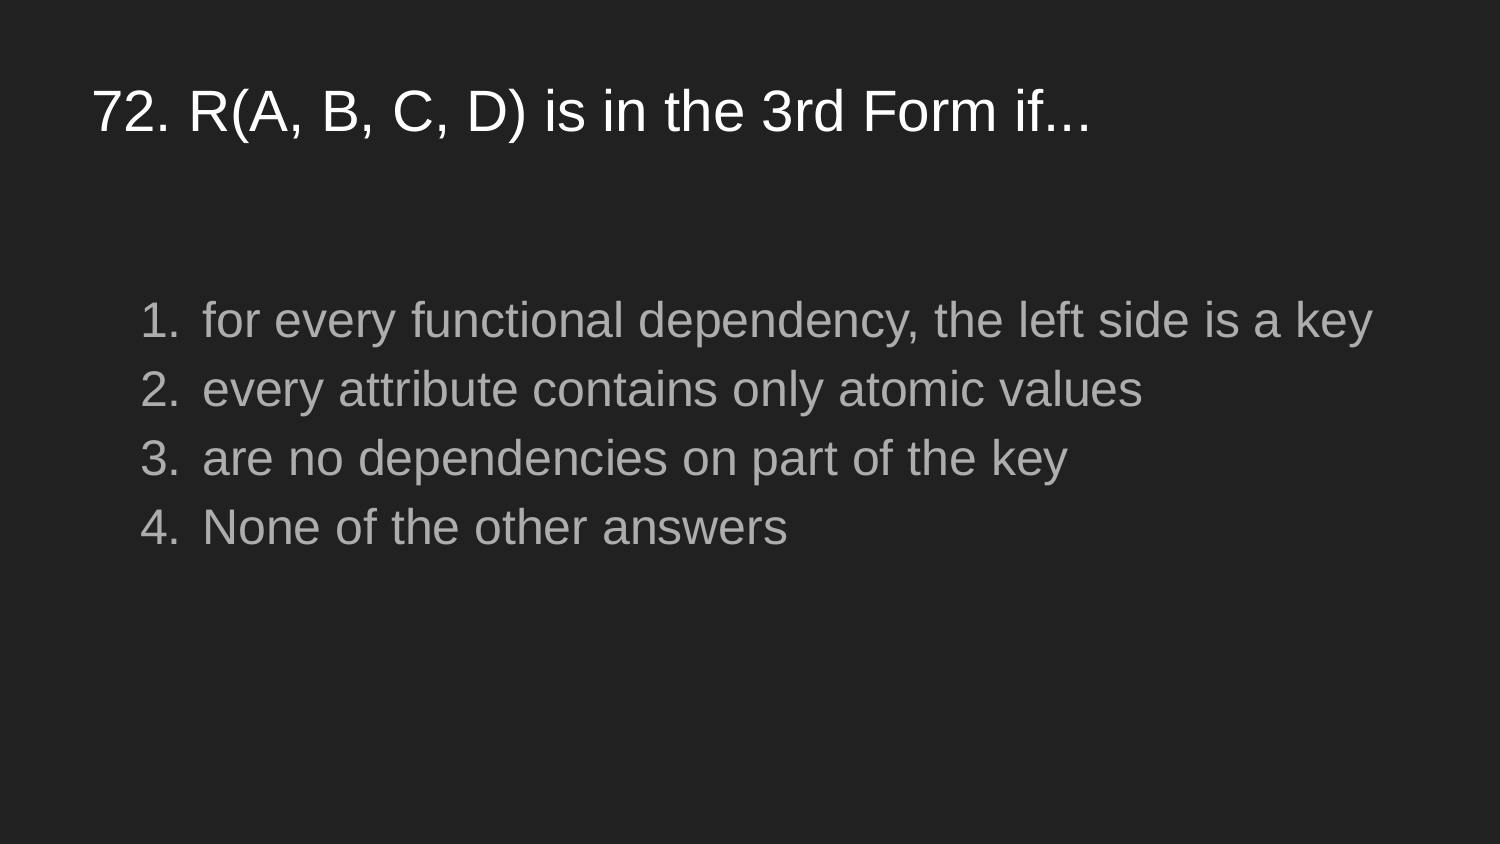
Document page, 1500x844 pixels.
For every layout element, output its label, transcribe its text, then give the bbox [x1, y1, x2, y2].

list for every functional dependency, the left side is a key every attribute contains only atomic values are no dependencies on part of the key None of the other answers [112, 263, 1397, 833]
title 72. R(A, B, C, D) is in the 3rd Form if... [76, 58, 1474, 264]
